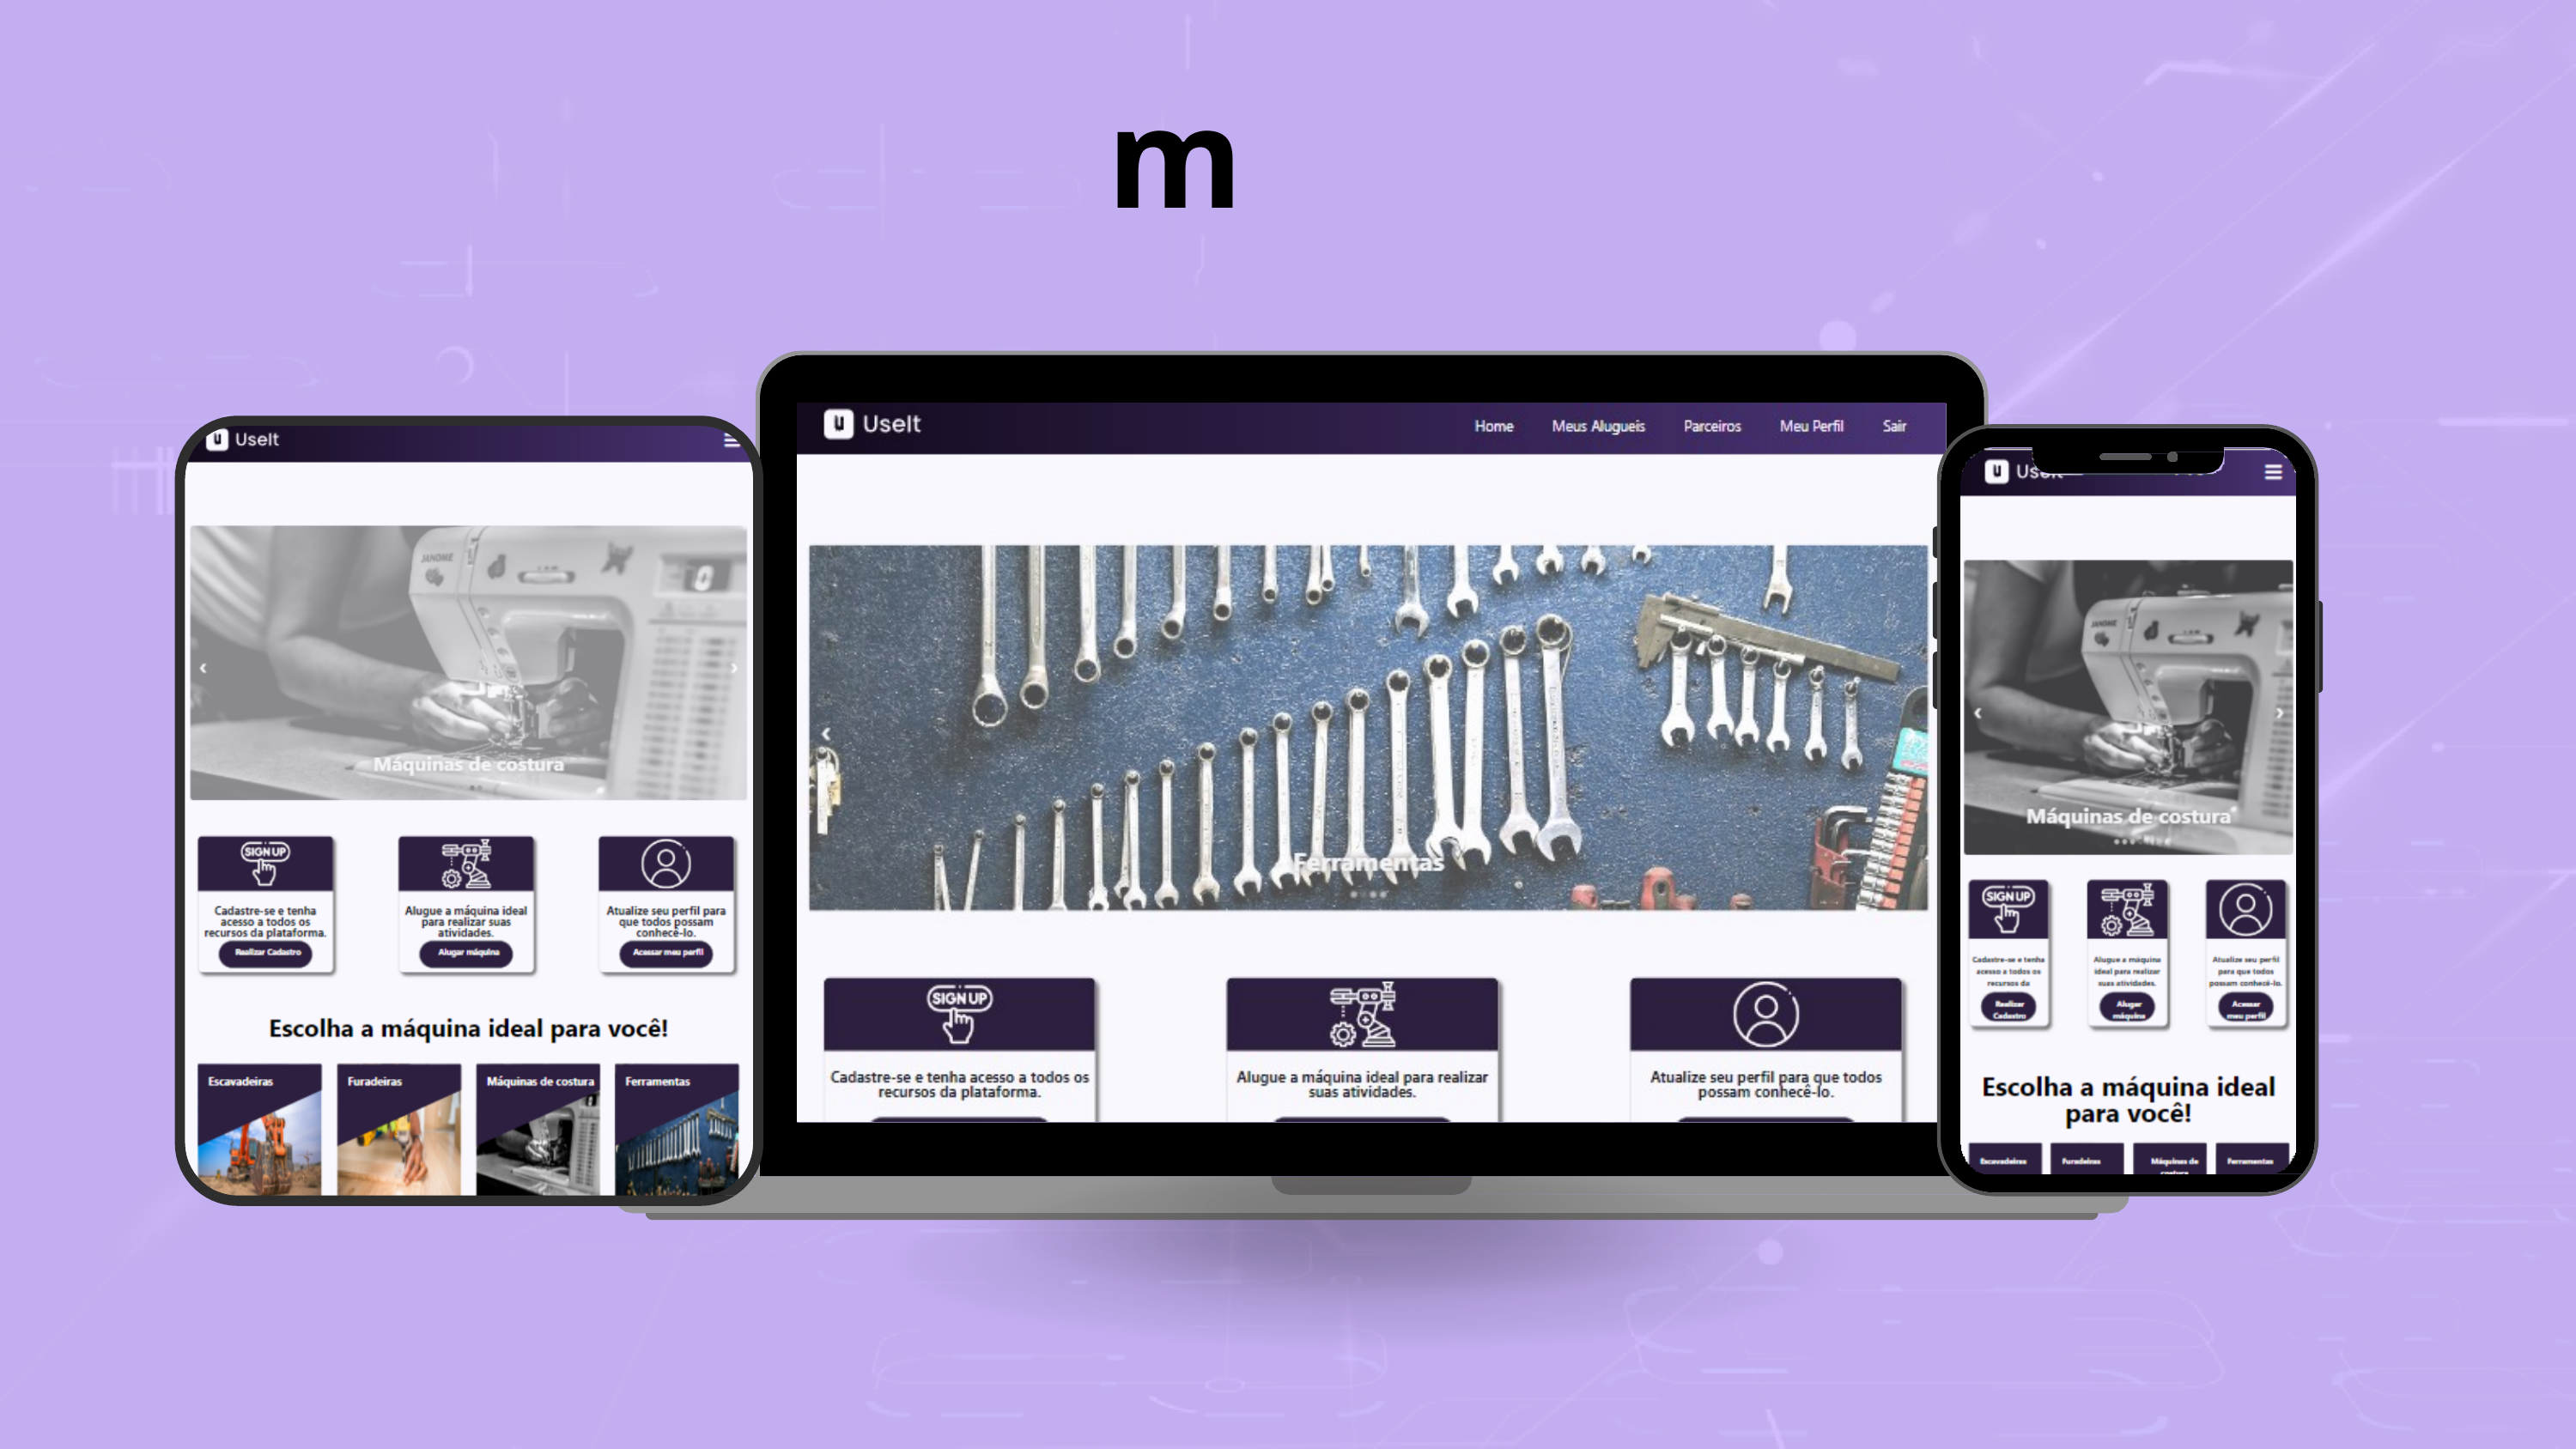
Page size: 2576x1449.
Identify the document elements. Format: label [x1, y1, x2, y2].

text_box [0, 0, 2576, 1449]
